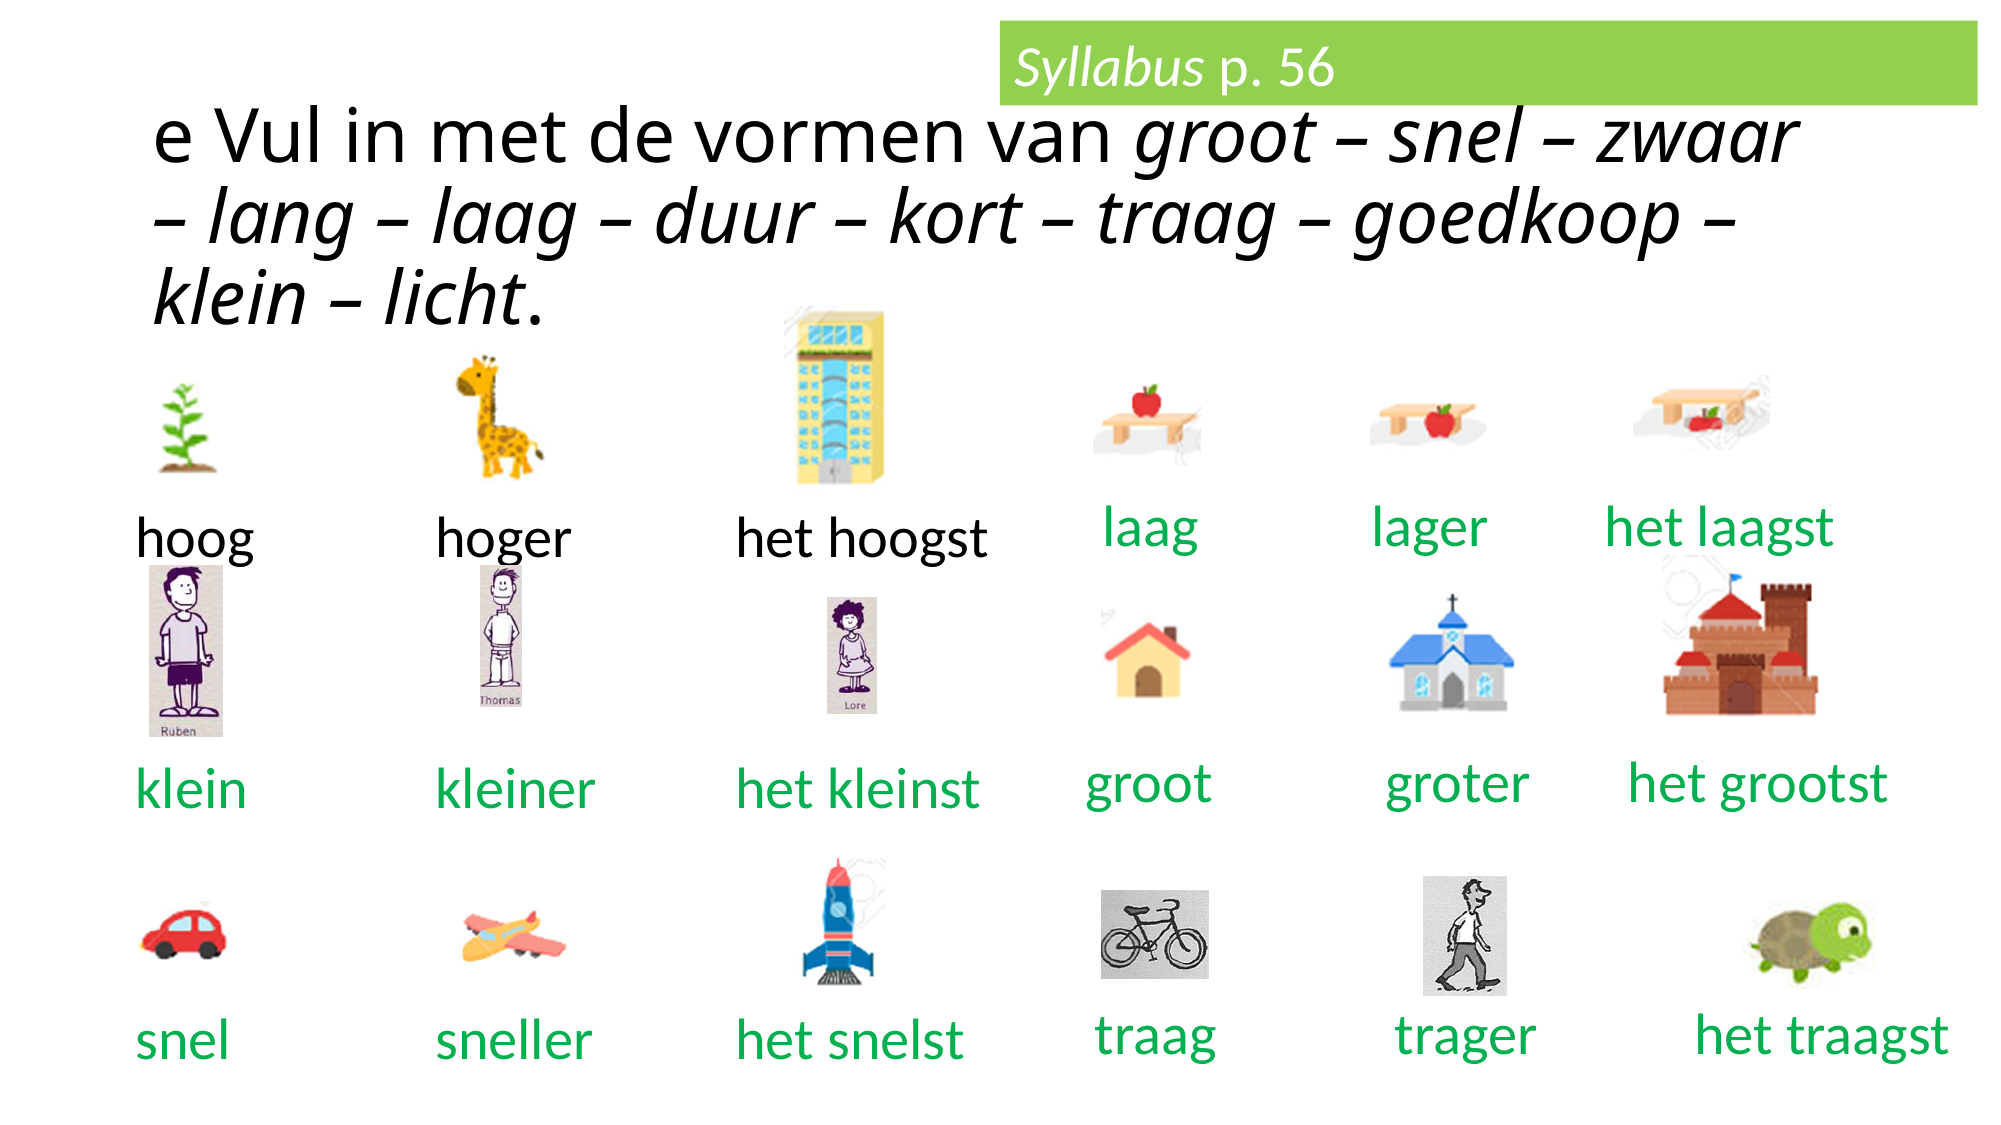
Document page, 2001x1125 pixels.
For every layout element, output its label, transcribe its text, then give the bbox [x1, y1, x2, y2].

picture [157, 364, 225, 483]
picture [827, 597, 877, 714]
picture [480, 565, 522, 707]
picture [149, 565, 223, 737]
picture [445, 338, 557, 494]
list hoog hoger het hoogst klein kleiner het kleinst snel sneller het snelst [120, 325, 2000, 1125]
picture [1633, 375, 1770, 450]
picture [1101, 890, 1209, 979]
picture [784, 306, 893, 495]
text_box traag trager het traagst [1079, 988, 2000, 1074]
picture [1101, 609, 1201, 707]
picture [1423, 876, 1507, 996]
picture [1386, 585, 1524, 720]
picture [1370, 376, 1488, 462]
picture [1742, 899, 1876, 989]
picture [132, 901, 240, 970]
text_box groot groter het grootst [1070, 736, 2000, 822]
text_box laag lager het laagst [1087, 480, 1870, 566]
picture [1093, 372, 1201, 466]
picture [788, 858, 886, 996]
title e Vul in met de vormen van groot – snel – zwaar – lang – laag – duur – kort – traag – goedkoop – klein – licht. [137, 161, 1863, 278]
picture [452, 901, 571, 979]
picture [1662, 555, 1821, 720]
text_box Syllabus p. 56 [999, 20, 1978, 106]
